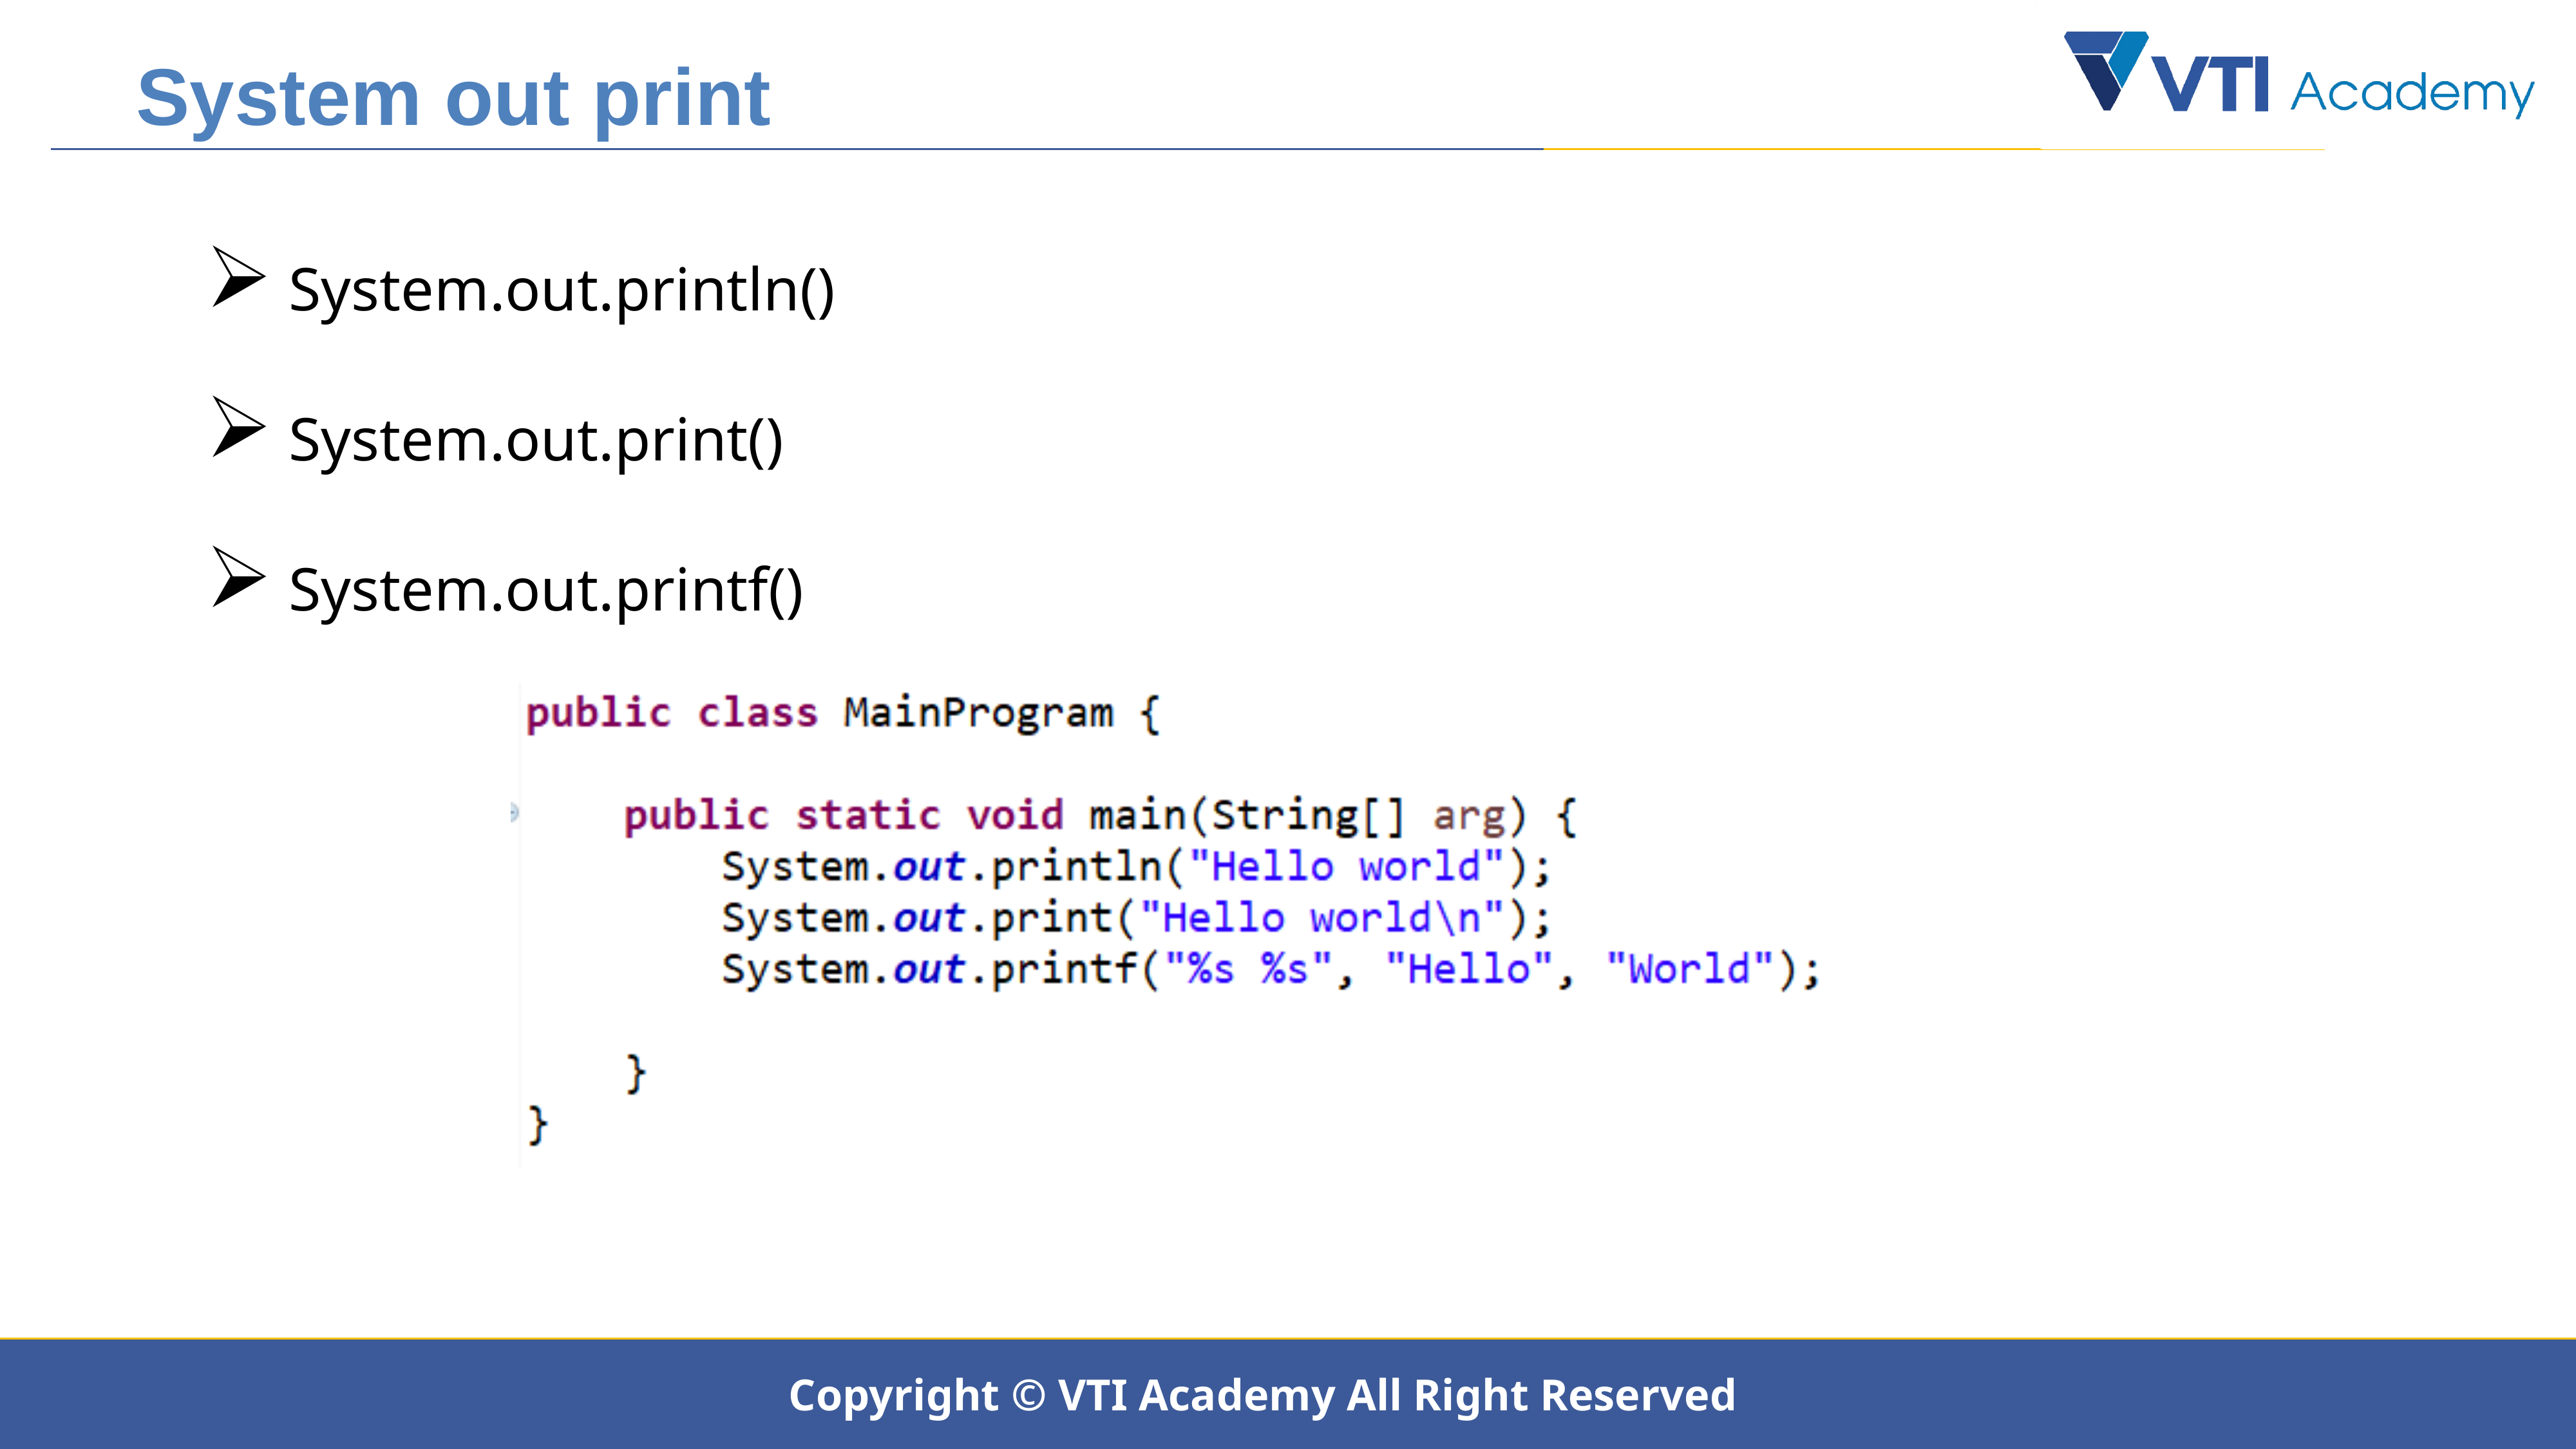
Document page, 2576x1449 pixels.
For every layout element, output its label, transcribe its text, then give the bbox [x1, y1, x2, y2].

picture [510, 682, 1832, 1169]
text_box System.out.println() System.out.print() System.out.printf() [196, 247, 1938, 933]
text_box System out print [126, 60, 1171, 126]
picture [2034, 0, 2576, 149]
